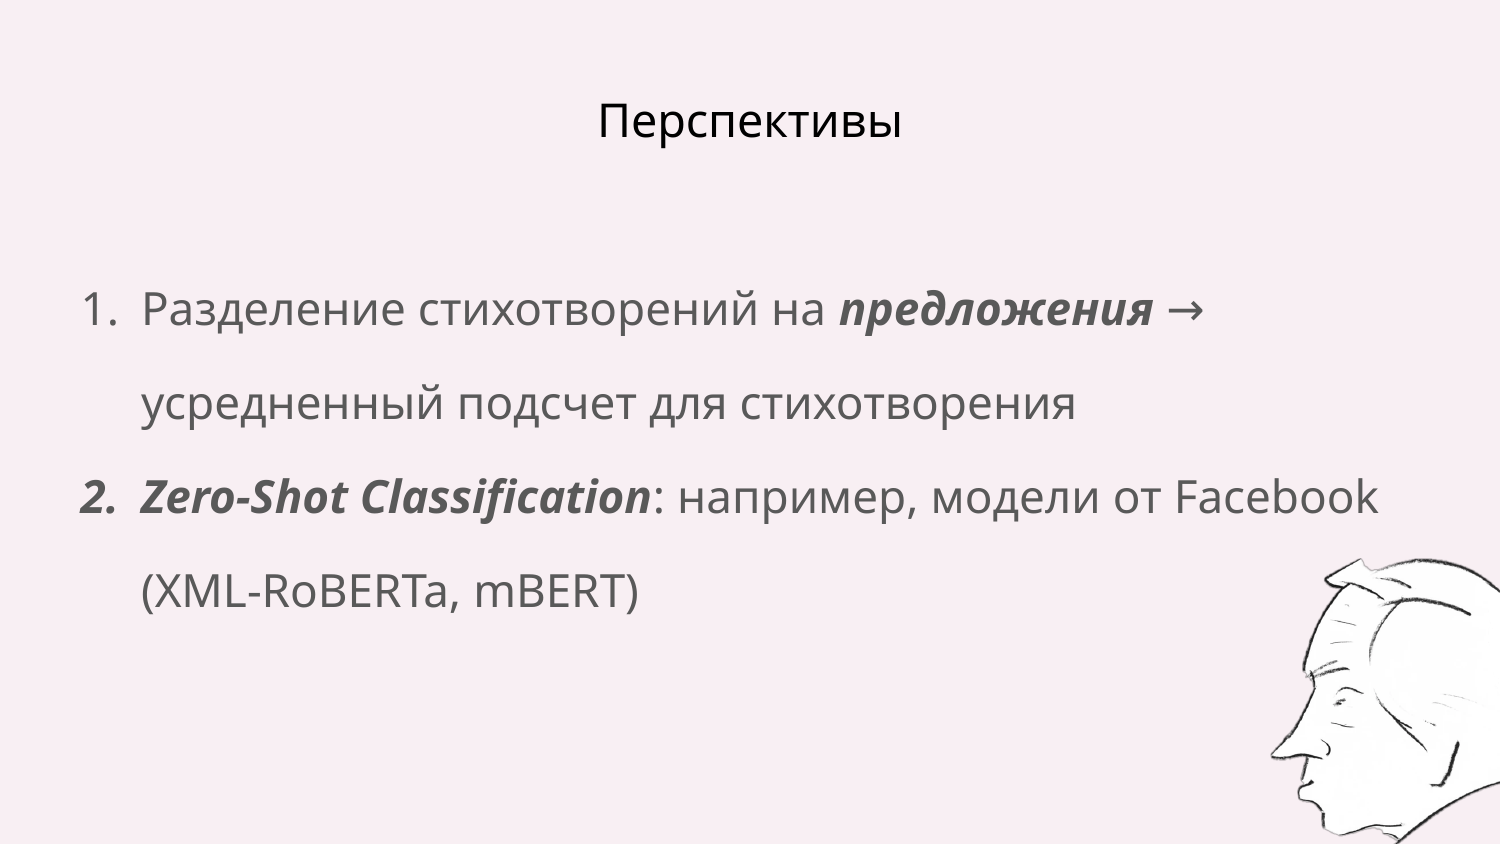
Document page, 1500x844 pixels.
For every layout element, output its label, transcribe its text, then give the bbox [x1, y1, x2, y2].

picture [1257, 514, 1500, 844]
list Разделение стихотворений на предложения → усредненный подсчет для стихотворения Zero-Shot Classification: например, модели от Facebook (XML-RoBERTa, mBERT) [51, 230, 1449, 747]
title Перспективы [51, 72, 1449, 167]
